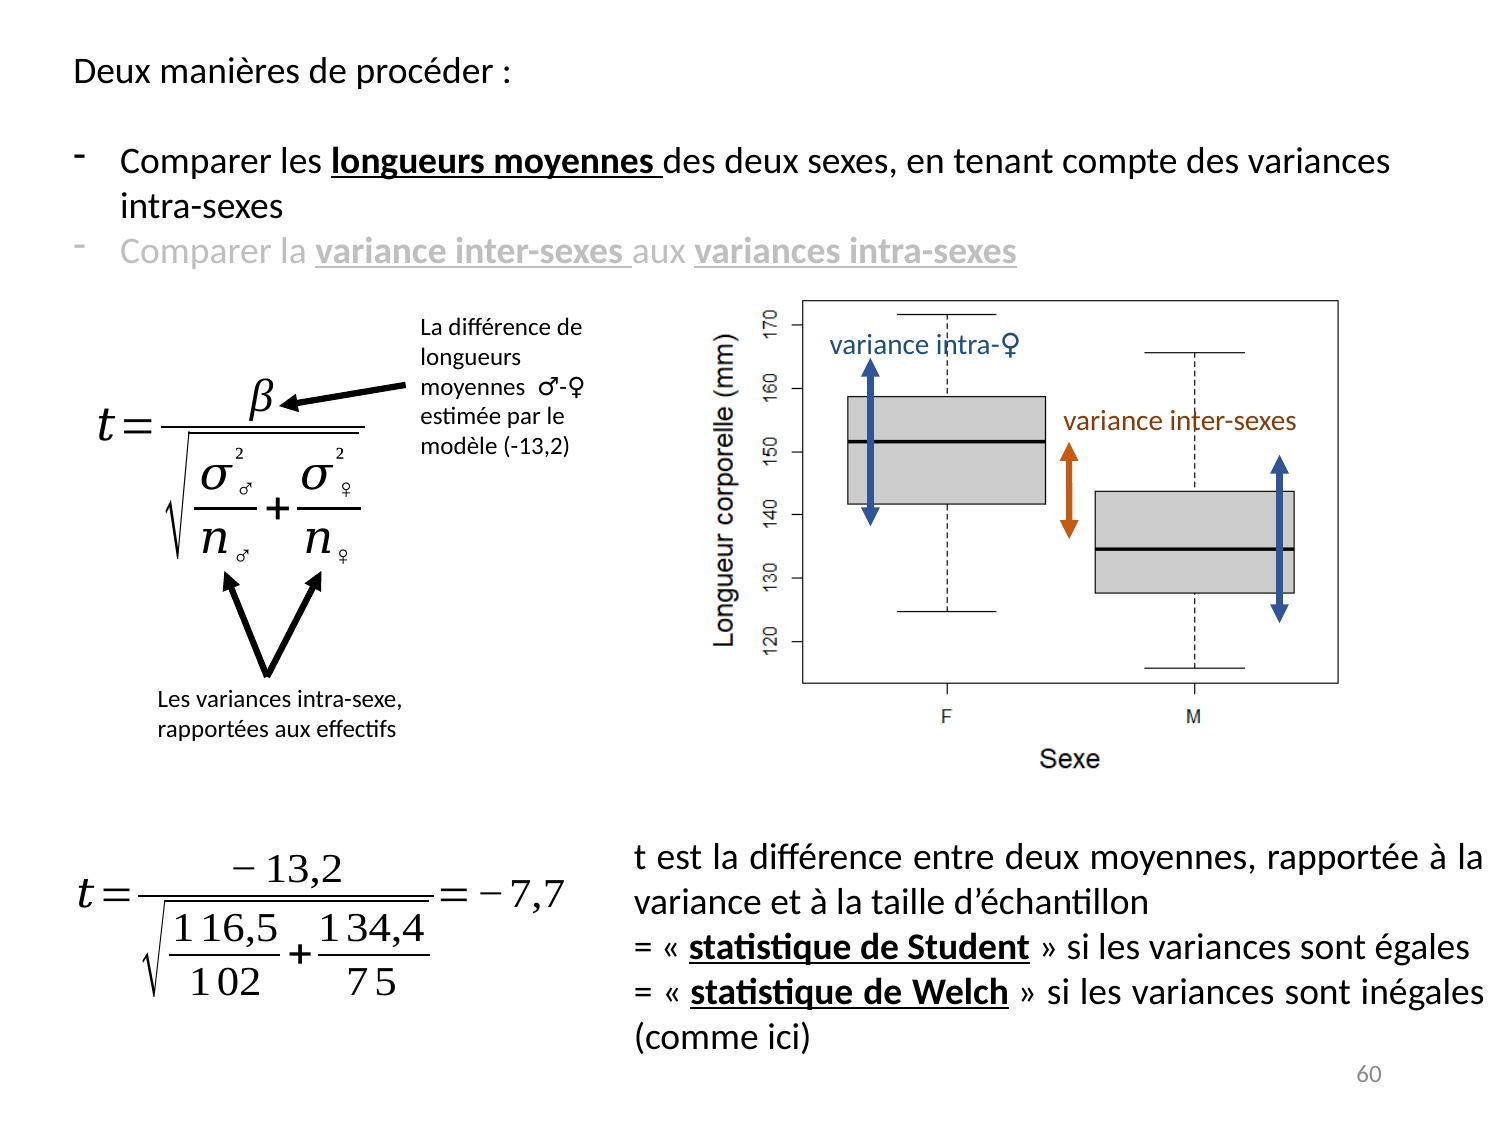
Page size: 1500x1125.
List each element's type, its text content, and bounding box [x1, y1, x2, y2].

slide_number 60 [1059, 1042, 1397, 1103]
picture [712, 210, 1385, 796]
text_box Deux manières de procéder : Comparer les longueurs moyennes des deux sexes, en tenant compte des variances intra-sexes Comparer la variance inter-sexes aux variances intra-sexes [58, 38, 1437, 324]
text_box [224, 570, 266, 677]
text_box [266, 570, 322, 677]
text_box Les variances intra-sexe, rapportées aux effectifs [143, 675, 446, 750]
text_box La différence de longueurs moyennes ♂-♀ estimée par le modèle (-13,2) [405, 302, 619, 468]
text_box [278, 385, 406, 407]
text_box t est la différence entre deux moyennes, rapportée à la variance et à la taille d’échantillon = « statistique de Student » si les variances sont égales = « statistique de Welch » si les variances sont inégales (comme ici) [619, 824, 1500, 1065]
